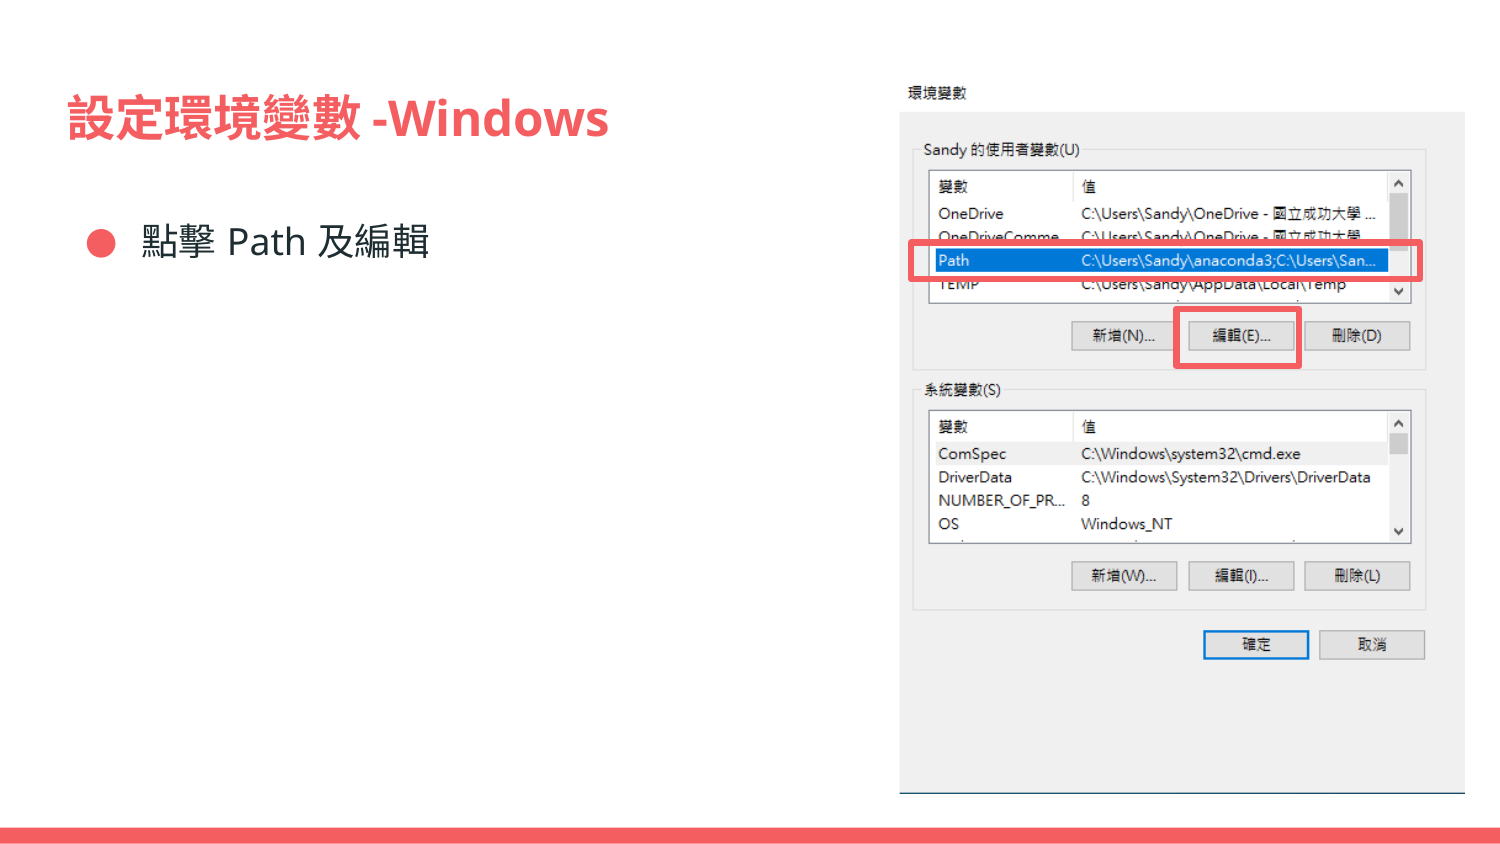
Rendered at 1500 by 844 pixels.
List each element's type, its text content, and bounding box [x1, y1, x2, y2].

picture [899, 74, 1466, 794]
list 點擊Path及編輯 [51, 189, 894, 750]
title 設定環境變數-Windows [51, 64, 1449, 167]
